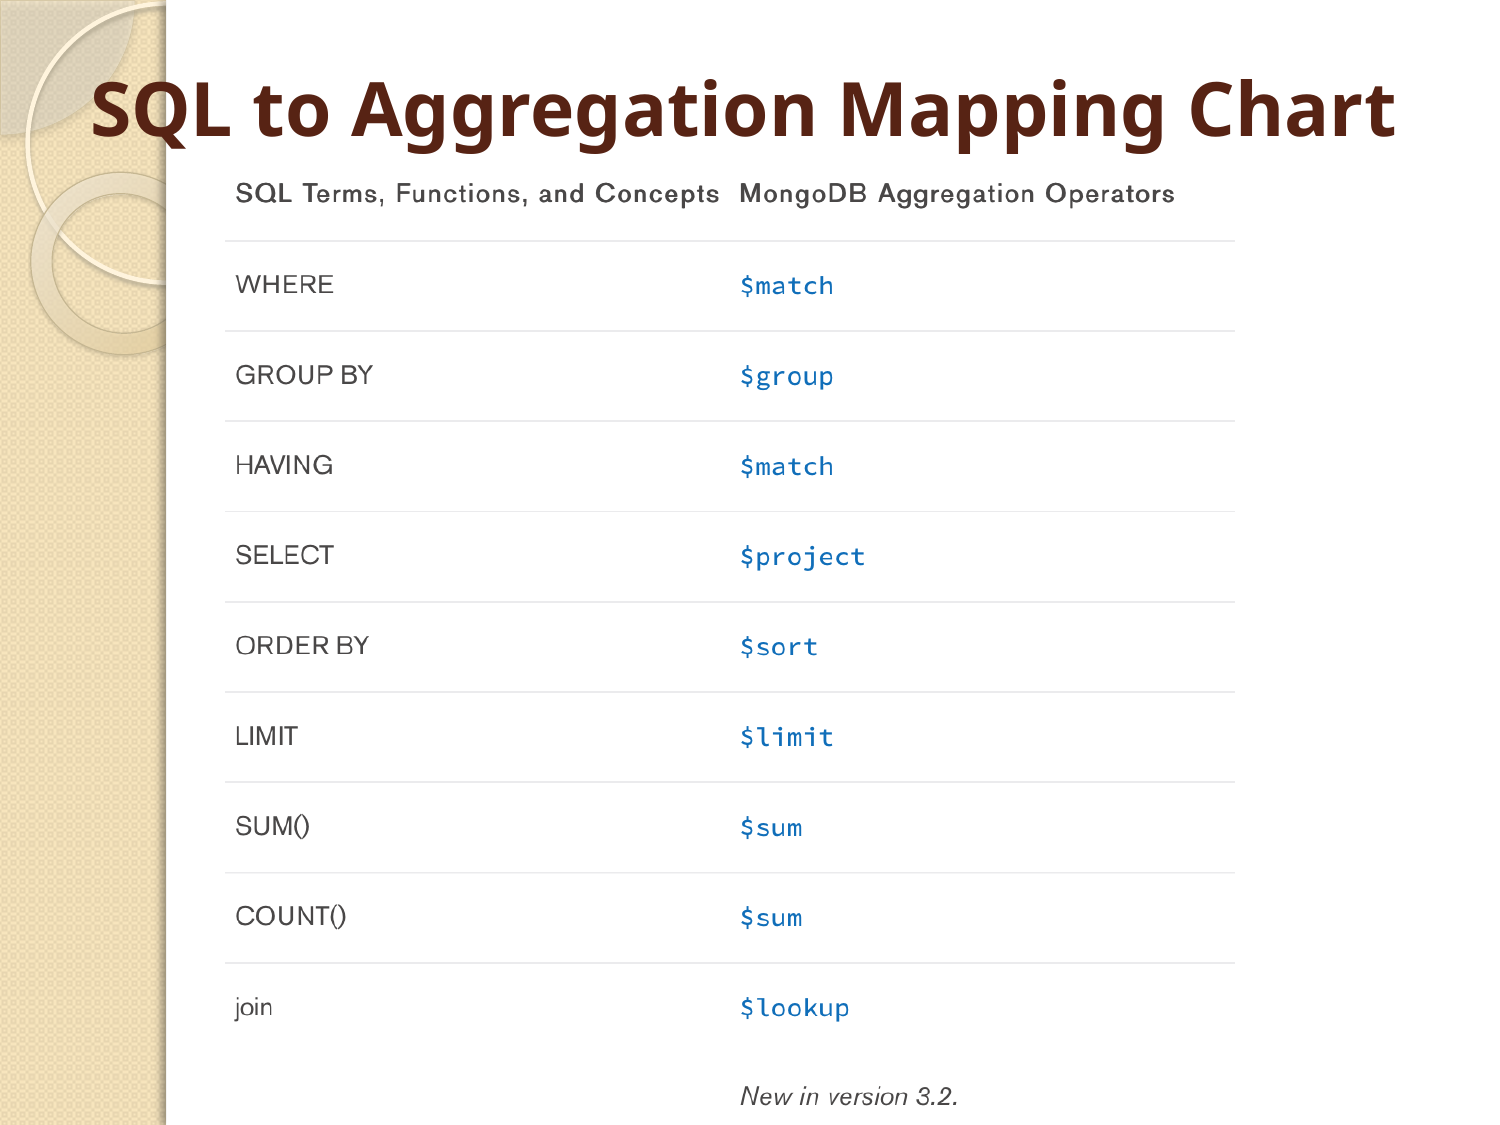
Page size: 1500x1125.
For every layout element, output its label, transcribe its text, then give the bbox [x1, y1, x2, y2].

picture [174, 165, 1264, 1125]
title SQL to Aggregation Mapping Chart [0, 12, 1488, 200]
